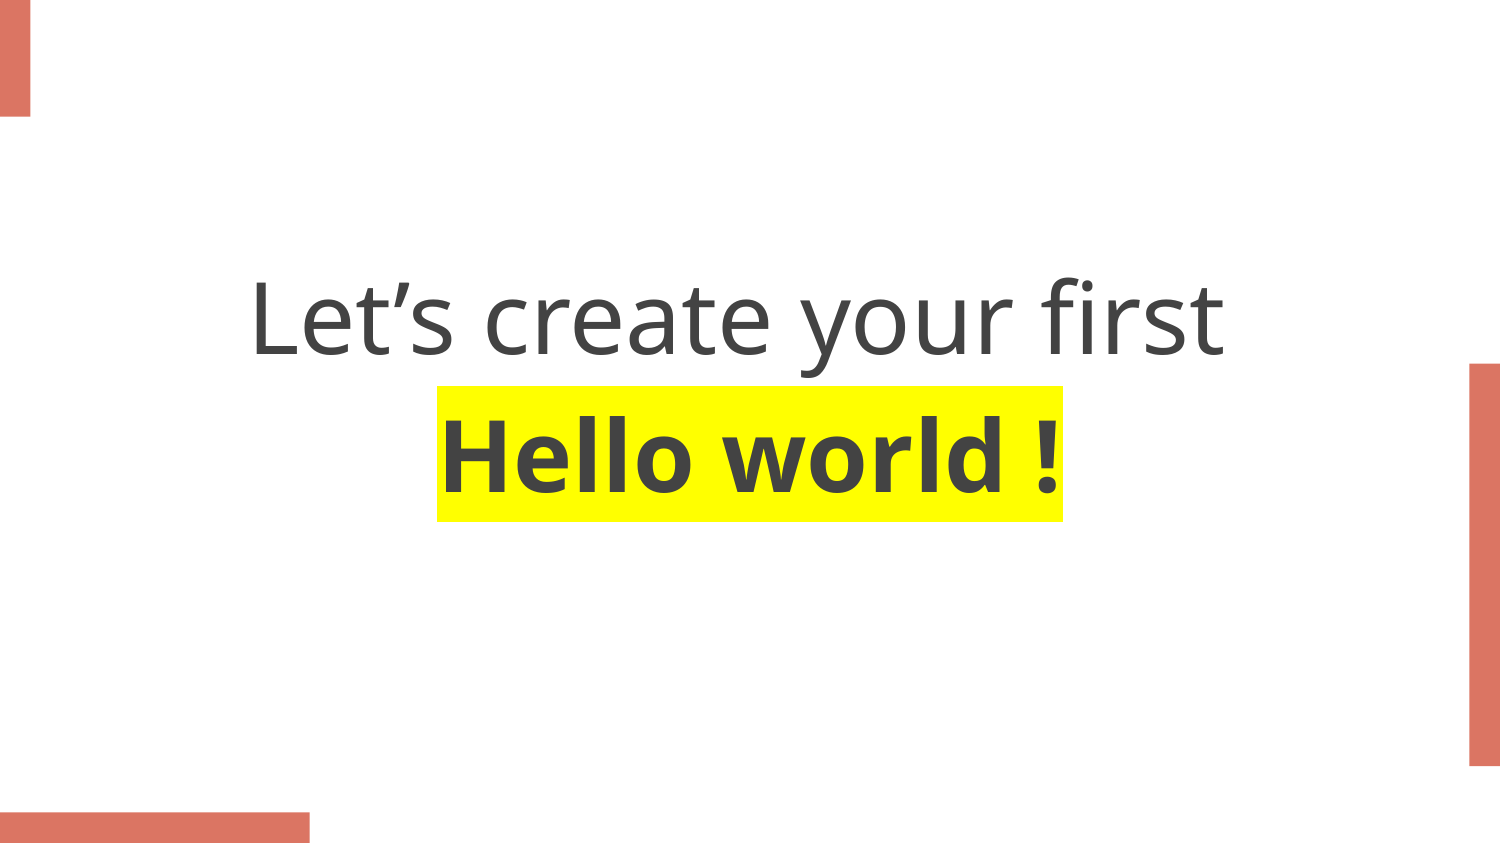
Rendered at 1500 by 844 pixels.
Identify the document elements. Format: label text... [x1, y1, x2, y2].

text_box Let’s create your first Hello world ! [121, 152, 1379, 598]
